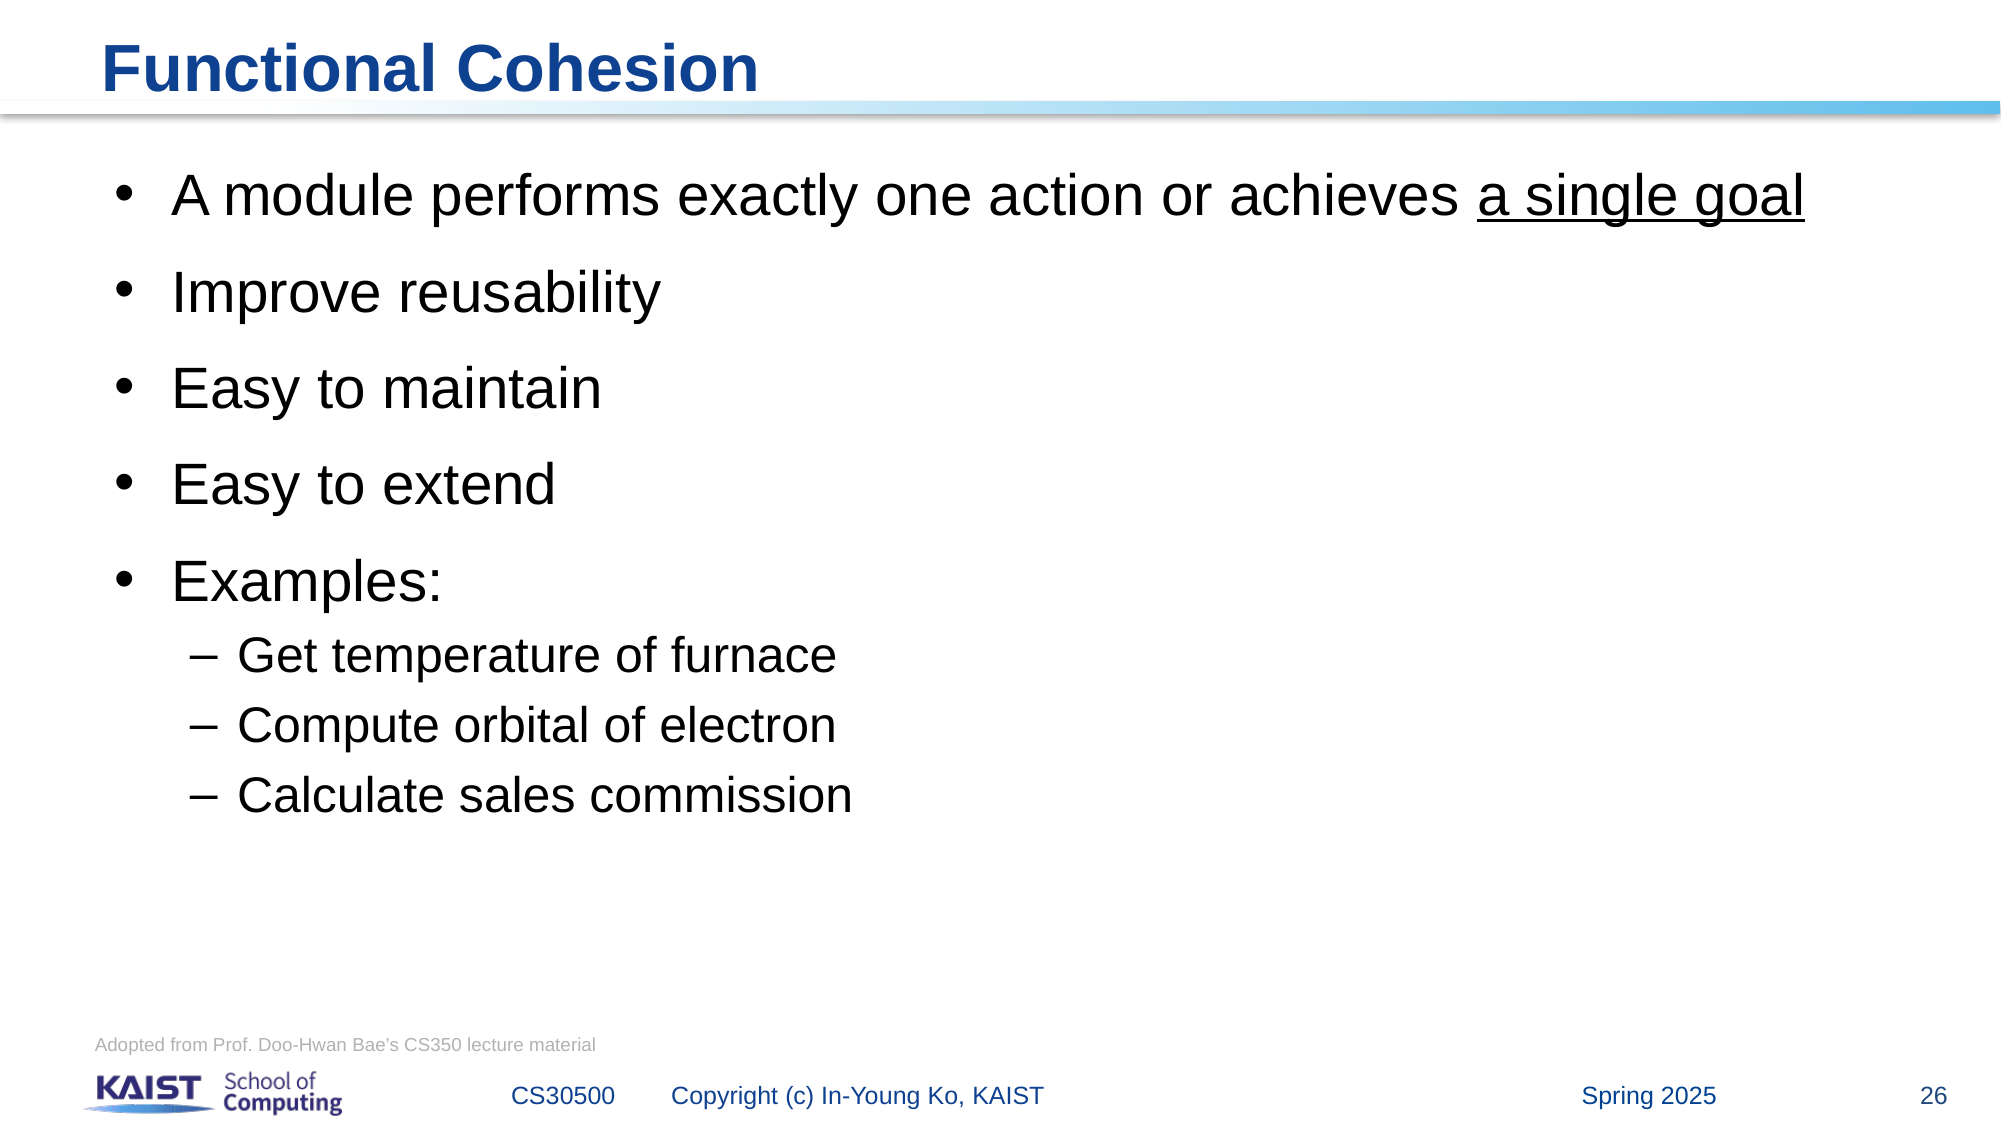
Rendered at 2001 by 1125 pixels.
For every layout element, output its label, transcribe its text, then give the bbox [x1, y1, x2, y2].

slide_number 26 [1833, 1065, 1963, 1125]
slide_number Spring 2025 [1566, 1064, 1800, 1125]
title Functional Cohesion [86, 19, 1914, 112]
list A module performs exactly one action or achieves a single goal Improve reusability Easy to maintain Easy to extend Examples: Get temperature of furnace Compute orbital of electron Calculate sales commission [99, 149, 1914, 1038]
text_box Adopted from Prof. Doo-Hwan Bae’s CS350 lecture material [79, 1025, 611, 1063]
picture [80, 1063, 342, 1125]
footer CS30500 Copyright (c) In-Young Ko, KAIST [496, 1065, 1517, 1125]
